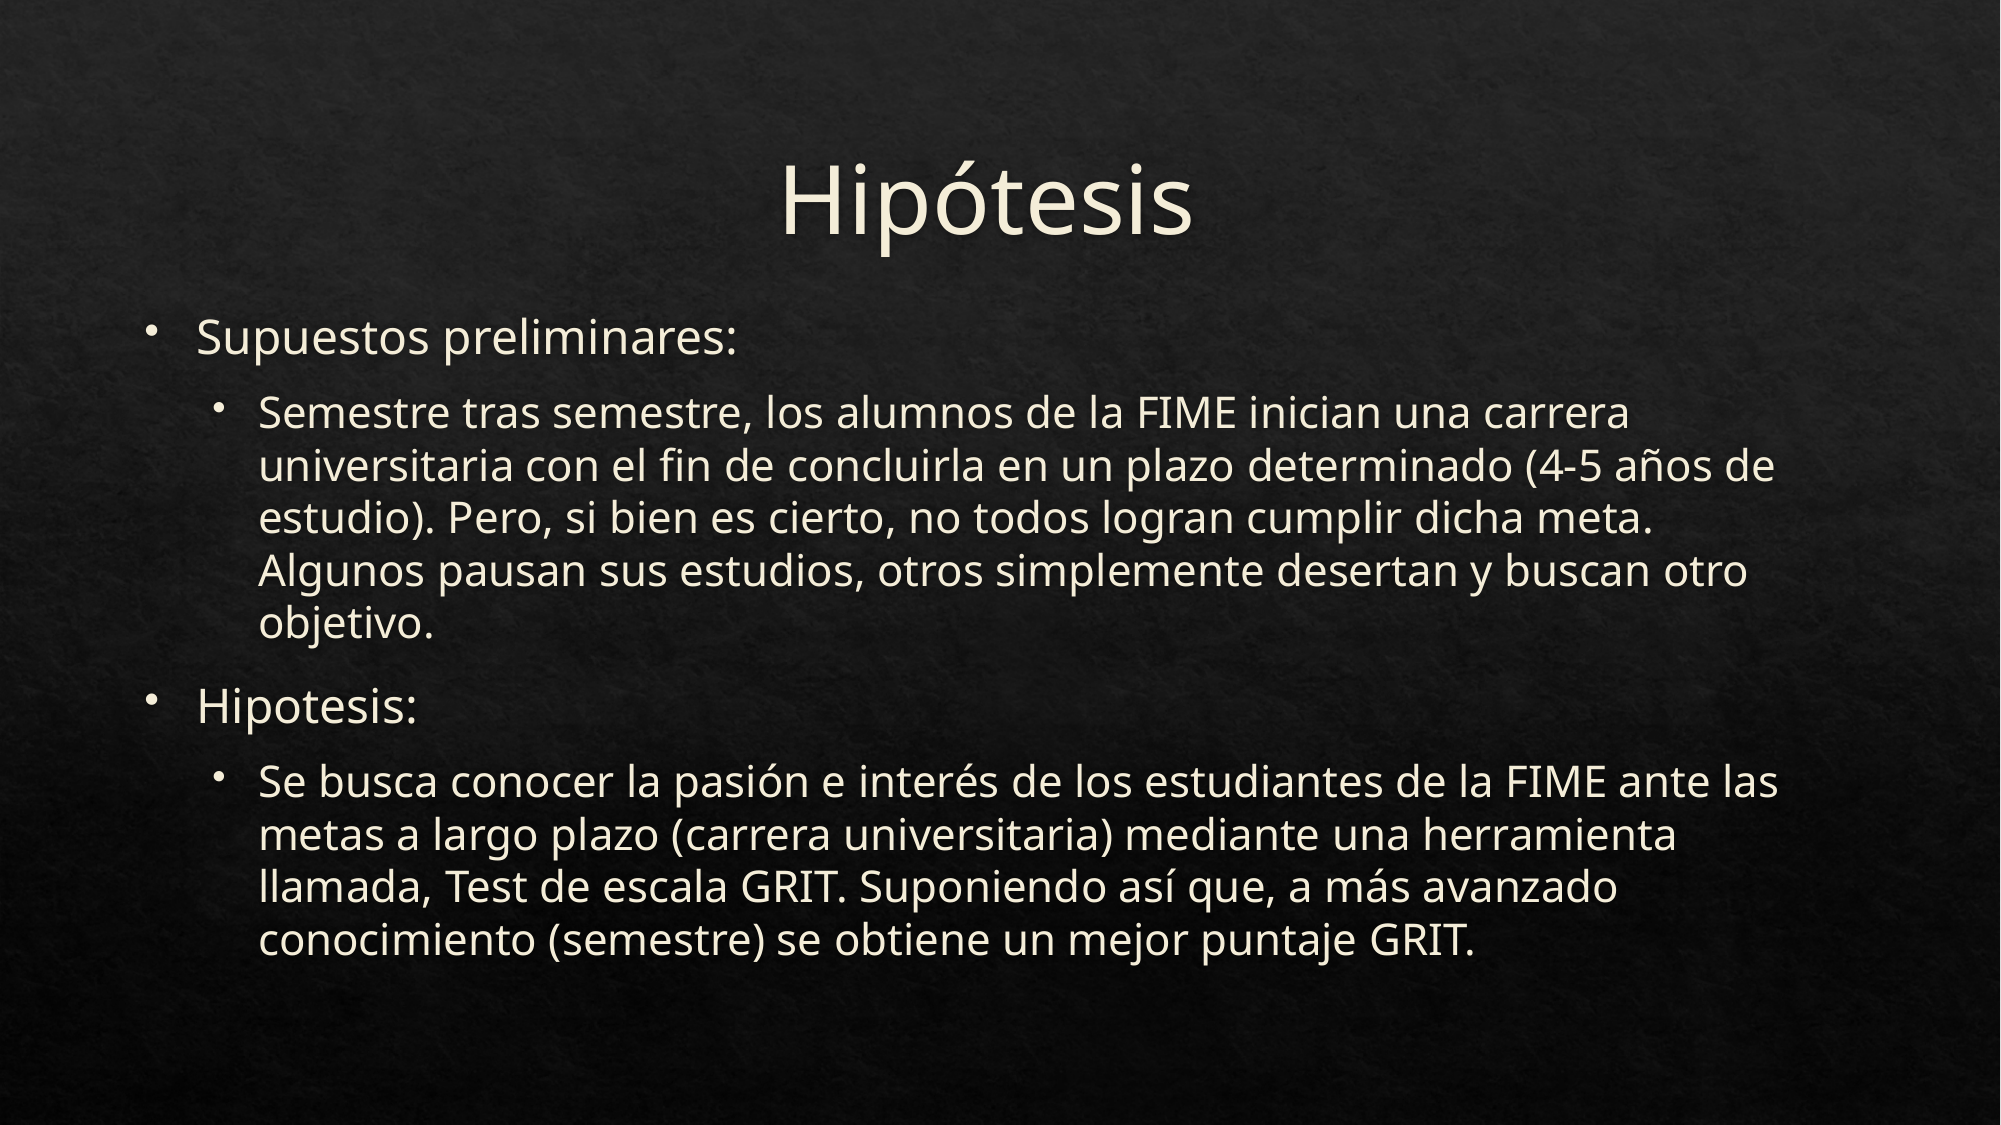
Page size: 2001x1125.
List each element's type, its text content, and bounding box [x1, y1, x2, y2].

title Hipótesis [149, 99, 1849, 288]
list Supuestos preliminares: Semestre tras semestre, los alumnos de la FIME inician una carrera universitaria con el fin de concluirla en un plazo determinado (4-5 años de estudio). Pero, si bien es cierto, no todos logran cumplir dicha meta. Algunos pausan sus estudios, otros simplemente desertan y buscan otro objetivo. Hipotesis: Se busca conocer la pasión e interés de los estudiantes de la FIME ante las metas a largo plazo (carrera universitaria) mediante una herramienta llamada, Test de escala GRIT. Suponiendo así que, a más avanzado conocimiento (semestre) se obtiene un mejor puntaje GRIT. [125, 293, 1849, 989]
